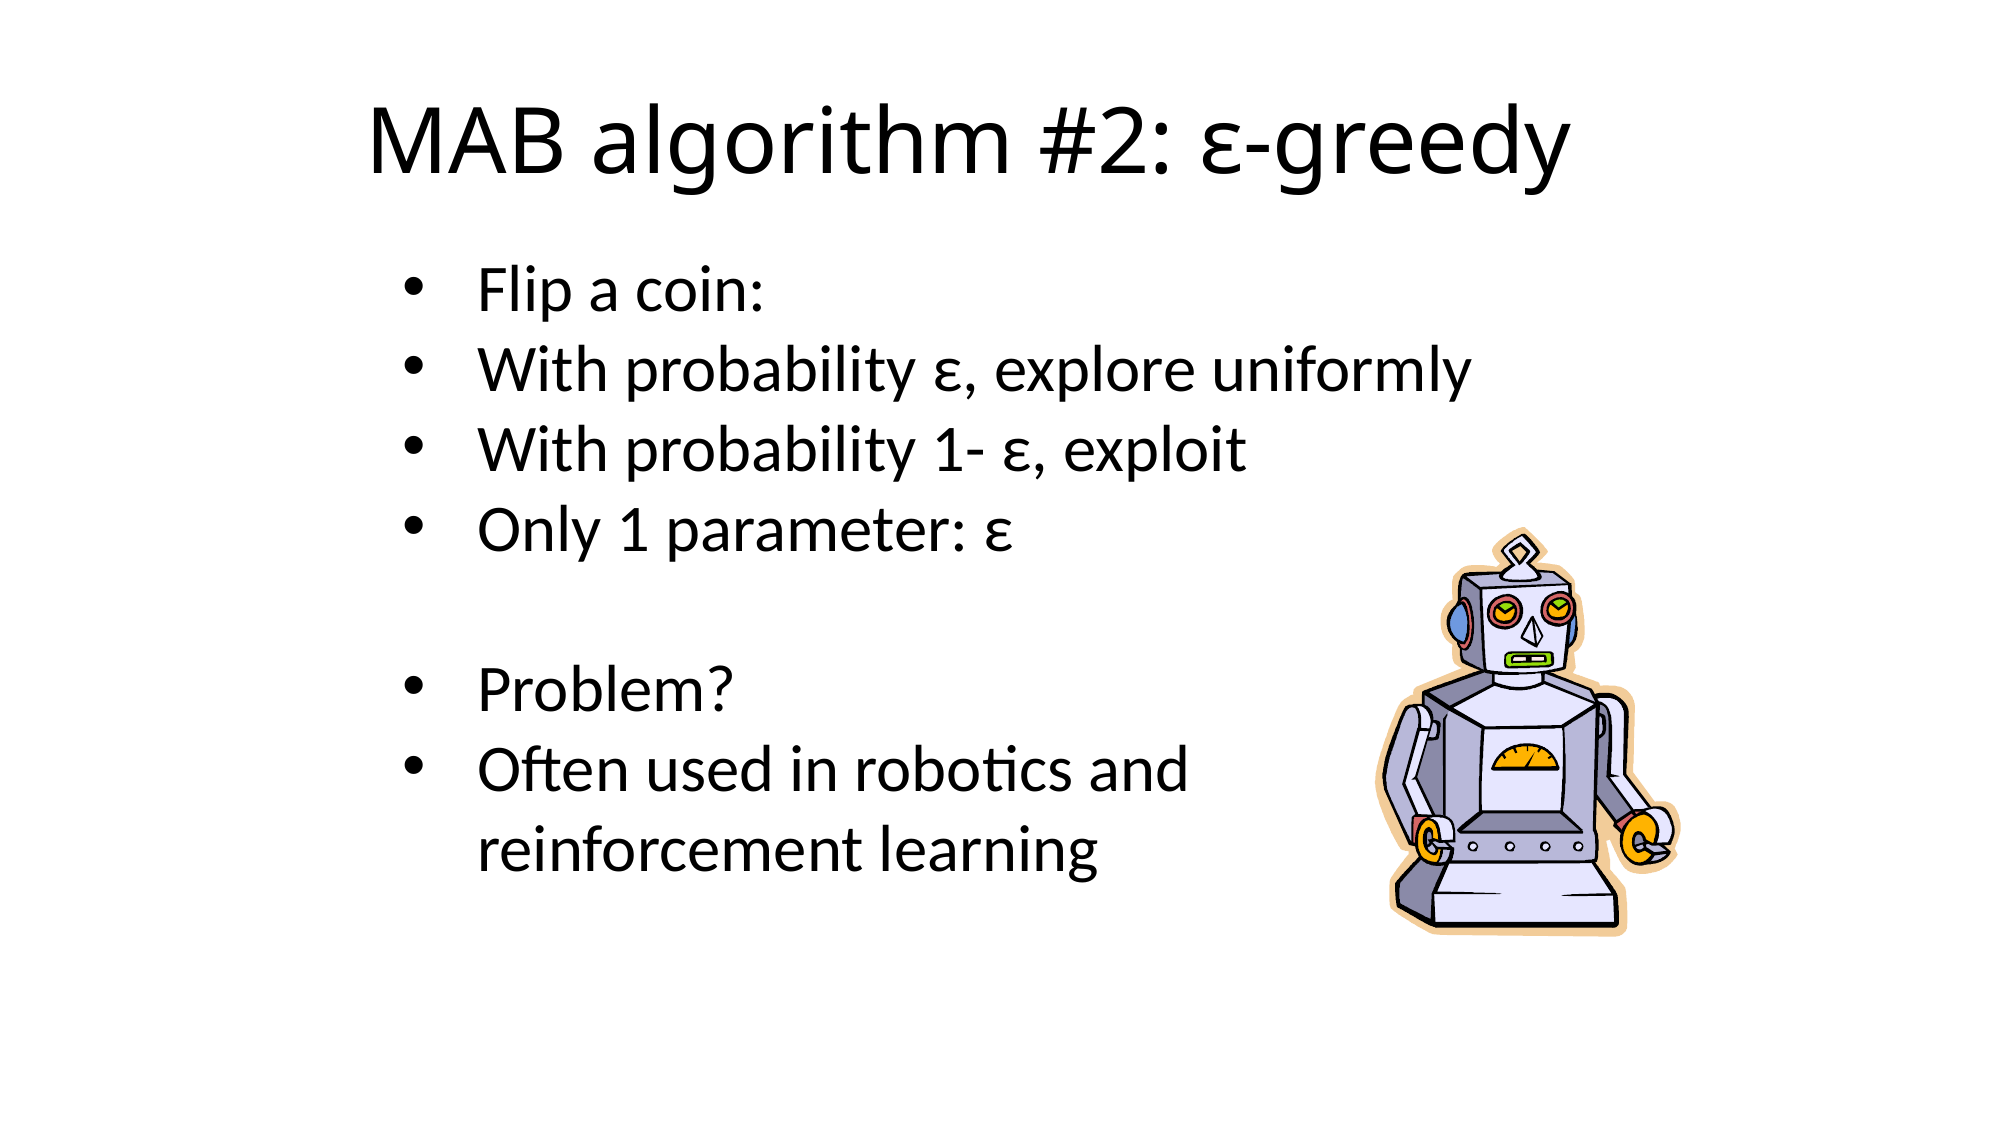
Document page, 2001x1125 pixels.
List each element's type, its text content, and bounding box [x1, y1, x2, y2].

title MAB algorithm #2: ε-greedy [275, 50, 1663, 238]
picture [1374, 524, 1688, 944]
text_box Flip a coin: With probability ε, explore uniformly With probability 1- ε, exploit Only 1 parameter: ε Problem? Often used in robotics and reinforcement learning [387, 237, 1563, 892]
